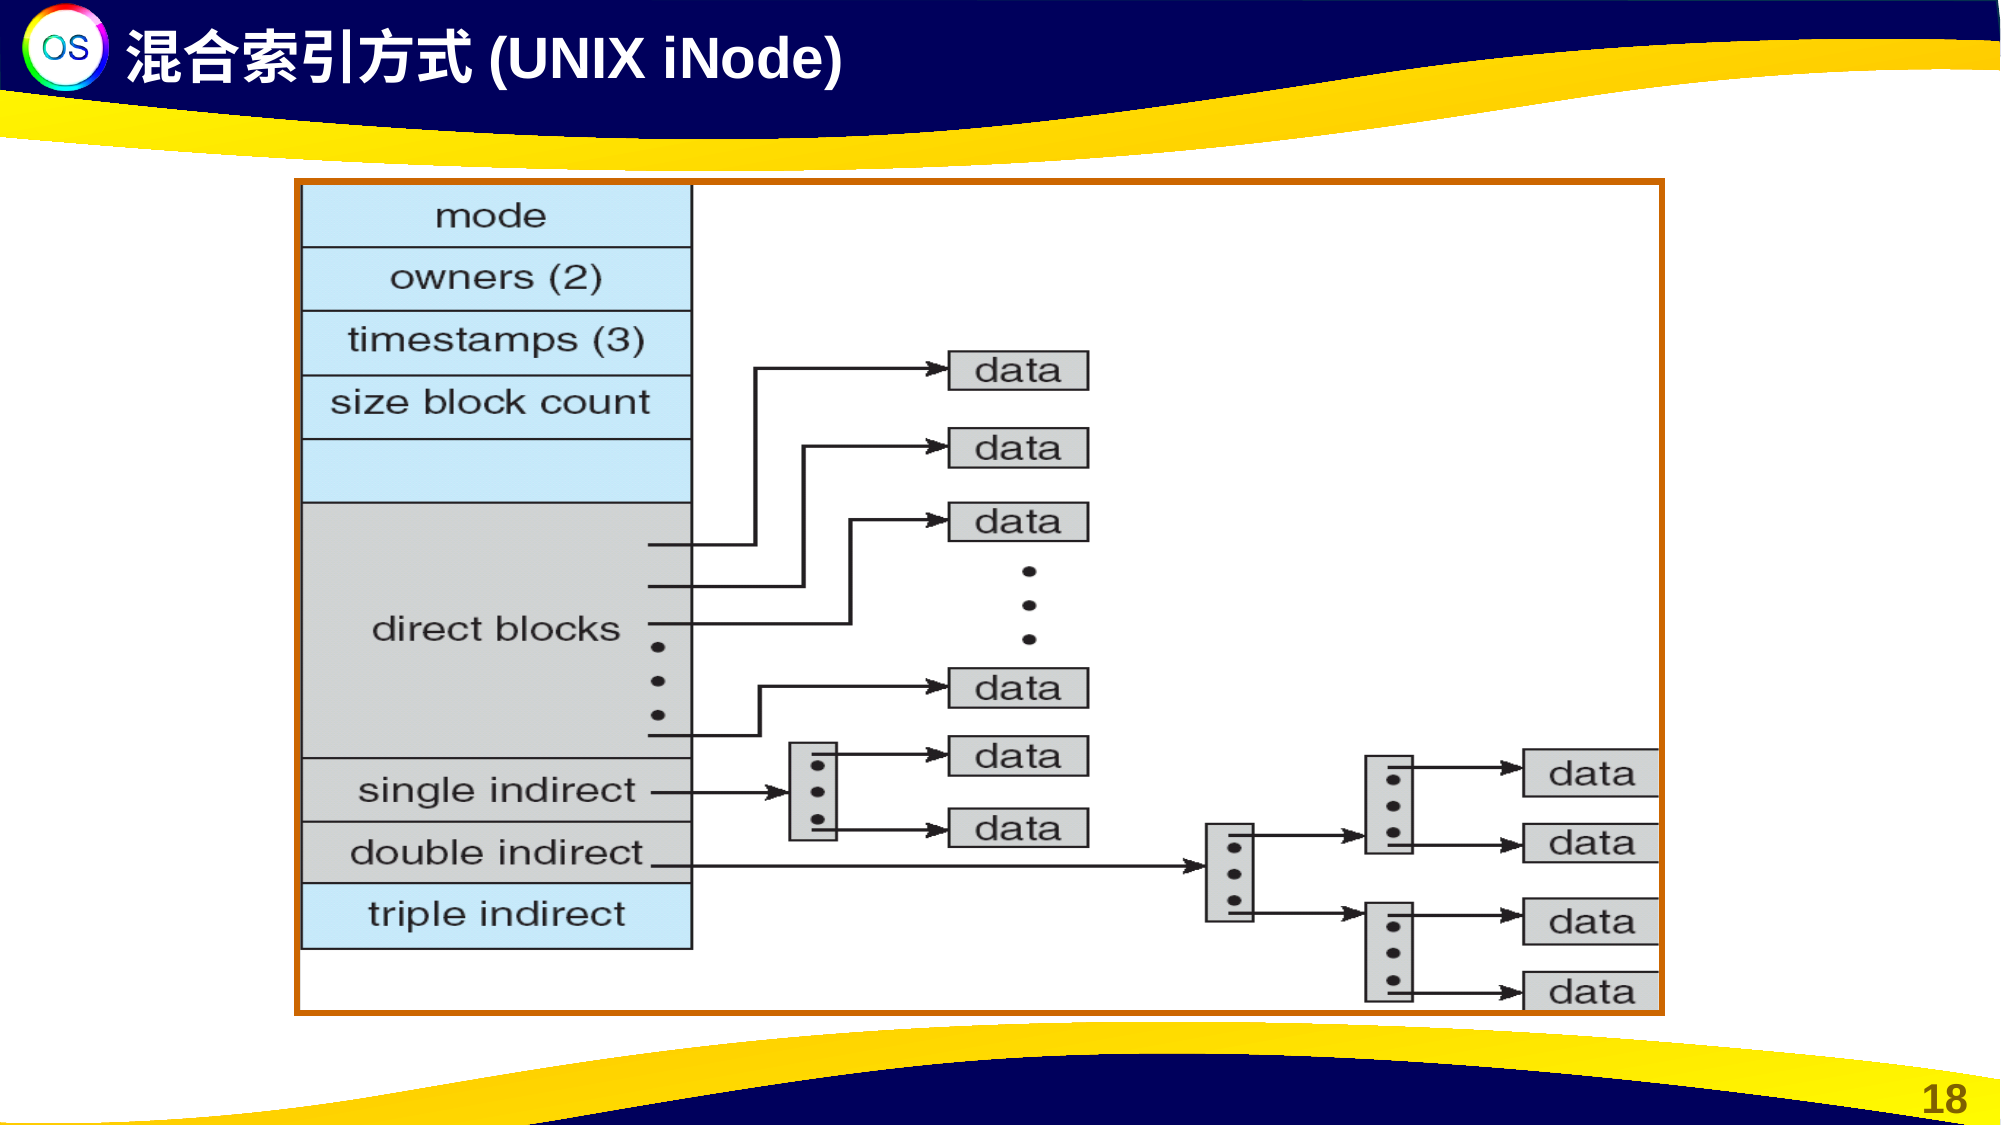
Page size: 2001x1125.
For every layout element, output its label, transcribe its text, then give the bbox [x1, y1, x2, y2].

picture [22, 3, 109, 91]
text_box 混合索引方式(UNIX iNode) [109, 12, 1263, 98]
picture [300, 184, 1659, 1011]
